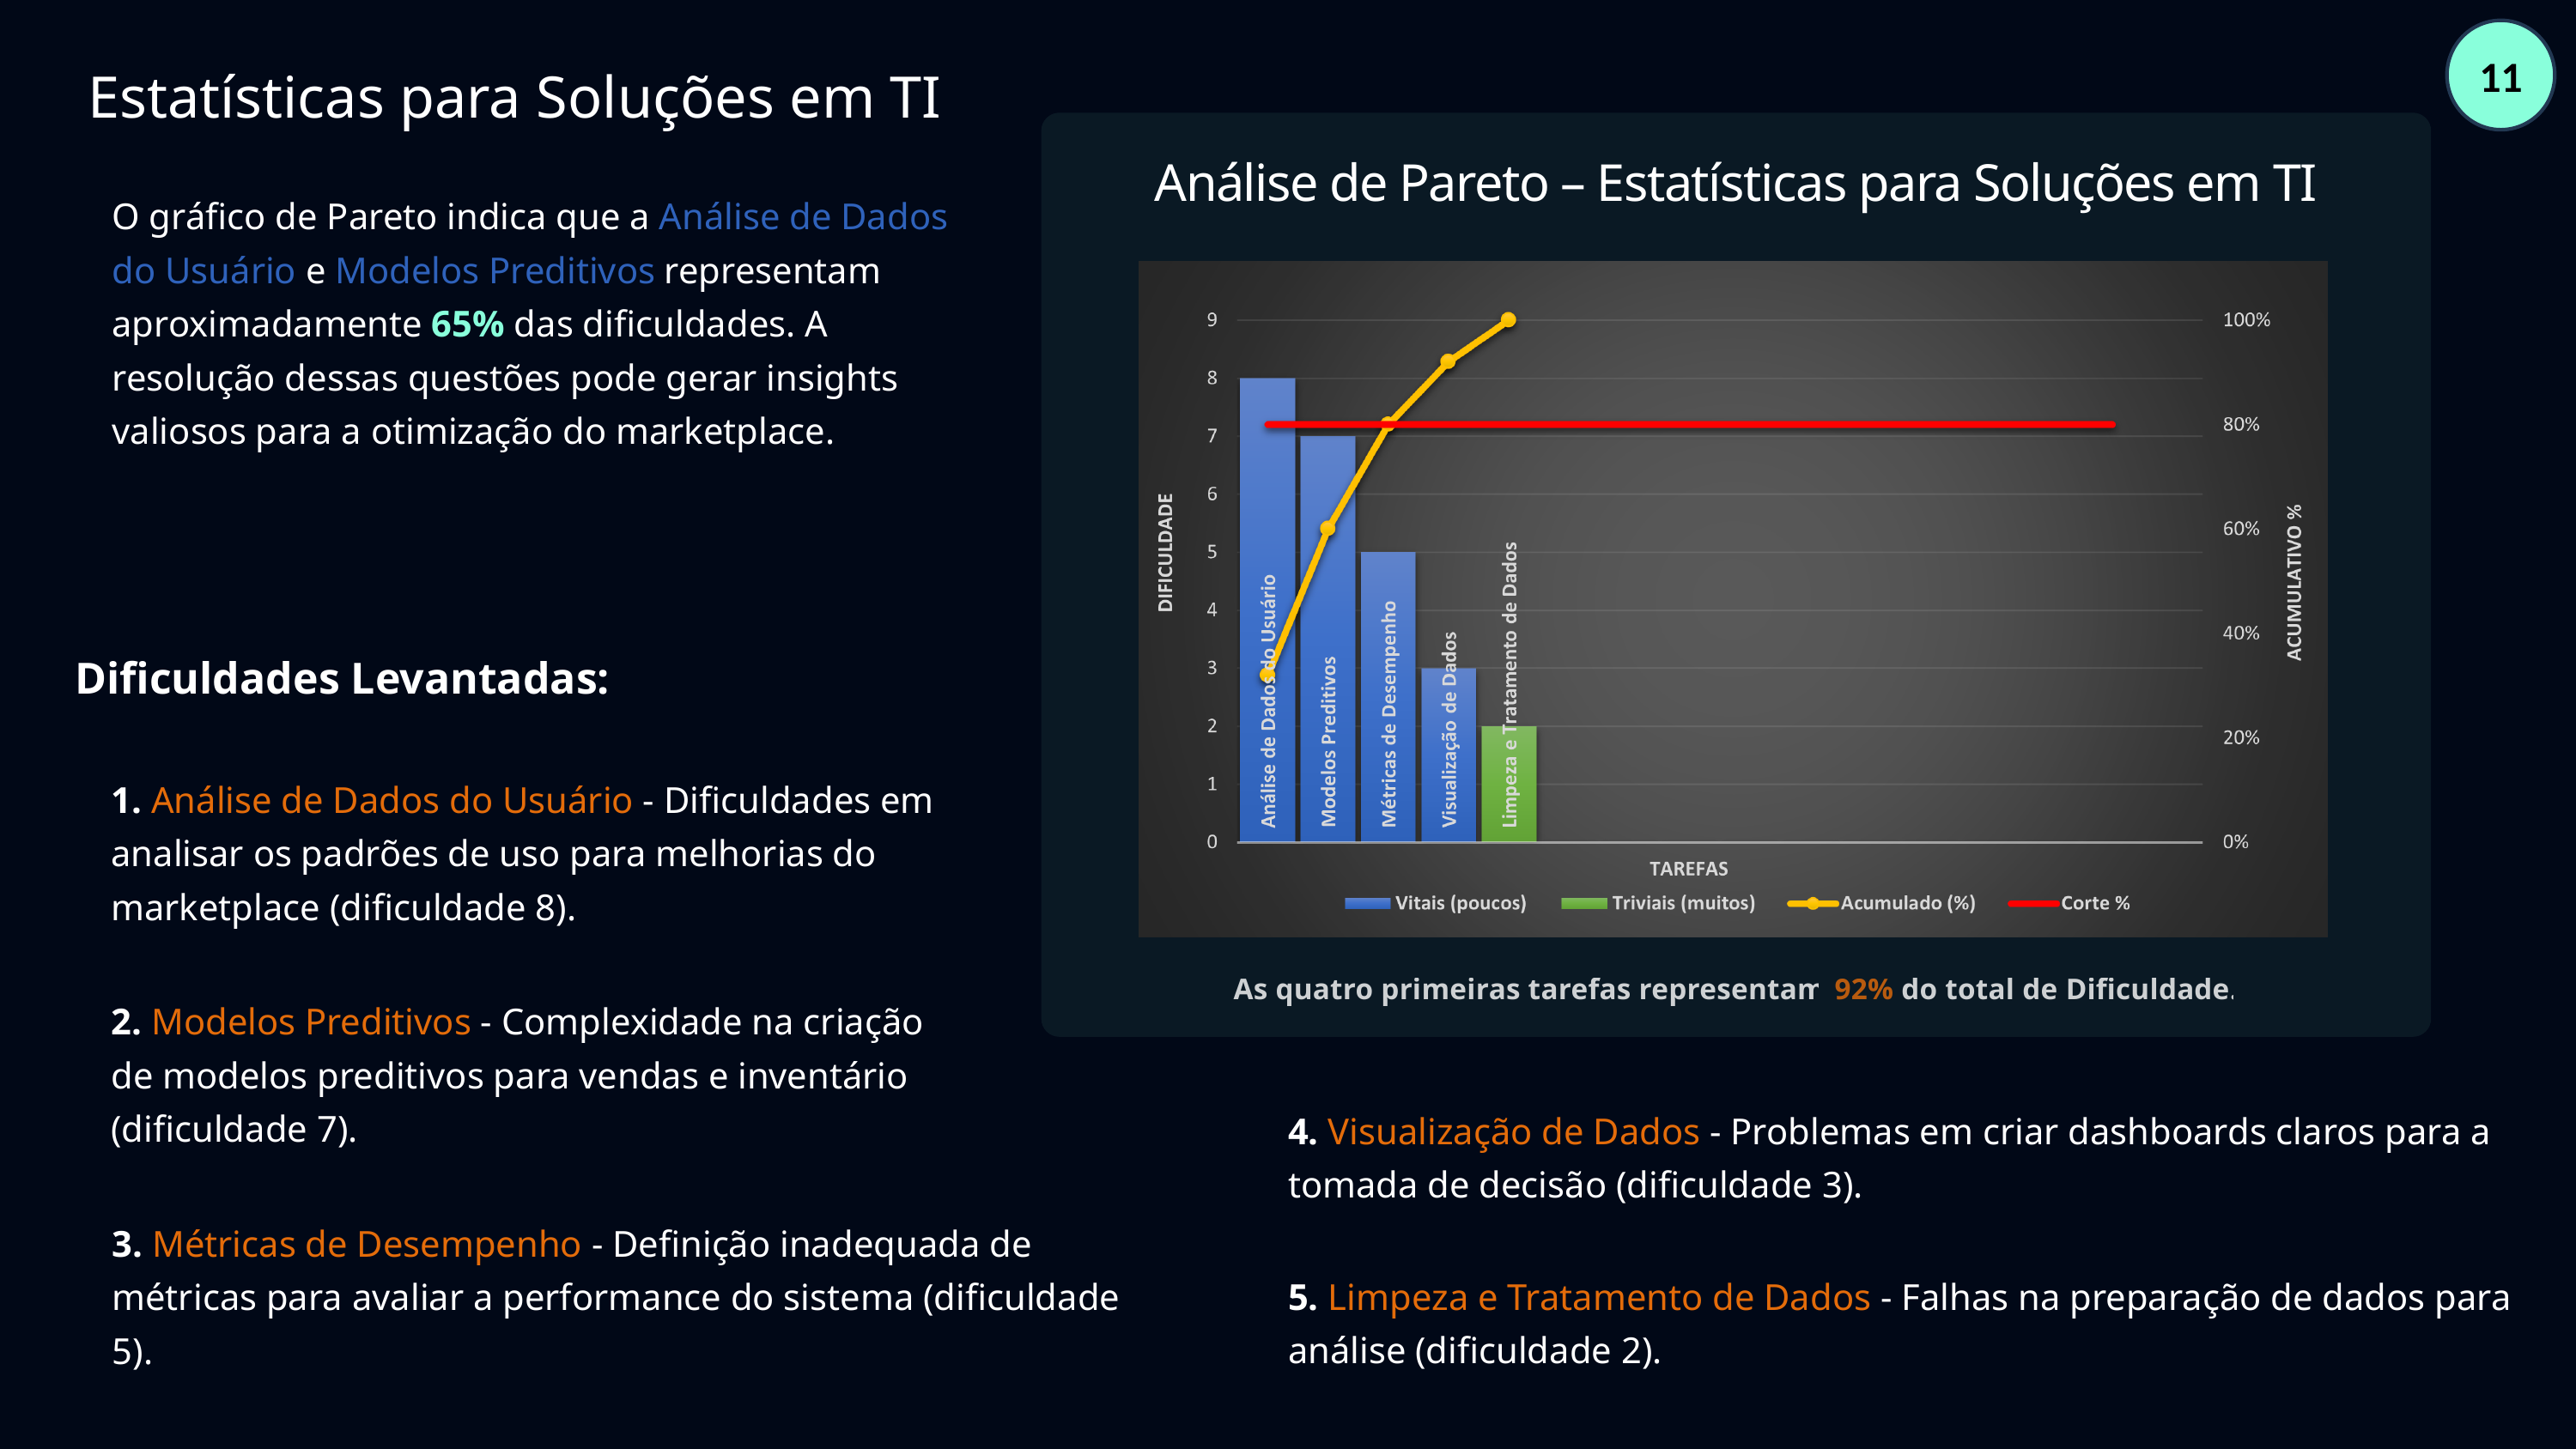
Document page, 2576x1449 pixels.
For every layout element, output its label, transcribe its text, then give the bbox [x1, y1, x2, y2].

text_box Dificuldades Levantadas: [75, 649, 939, 703]
text_box 4. Visualização de Dados - Problemas em criar dashboards claros para a tomada de decisão (dificuldade 3). [1288, 1098, 2516, 1206]
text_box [1041, 112, 2432, 1038]
text_box Estatísticas para Soluções em TI [75, 54, 1084, 136]
text_box 3. Métricas de Desempenho - Definição inadequada de métricas para avaliar a performance do sistema (dificuldade 5). [112, 1210, 1160, 1372]
text_box 5. Limpeza e Tratamento de Dados - Falhas na preparação de dados para análise (dificuldade 2). [1288, 1264, 2516, 1372]
text_box 11 [2445, 18, 2557, 132]
text_box O gráfico de Pareto indica que a Análise de Dados do Usuário e Modelos Preditivos representam aproximadamente 65% das dificuldades. A resolução dessas questões pode gerar insights valiosos para a otimização do marketplace. [112, 183, 976, 452]
picture [1138, 260, 2328, 937]
text_box 2. Modelos Preditivos - Complexidade na criação de modelos preditivos para vendas e inventário (dificuldade 7). [111, 988, 975, 1149]
text_box 1. Análise de Dados do Usuário - Dificuldades em analisar os padrões de uso para melhorias do marketplace (dificuldade 8). [111, 766, 975, 928]
